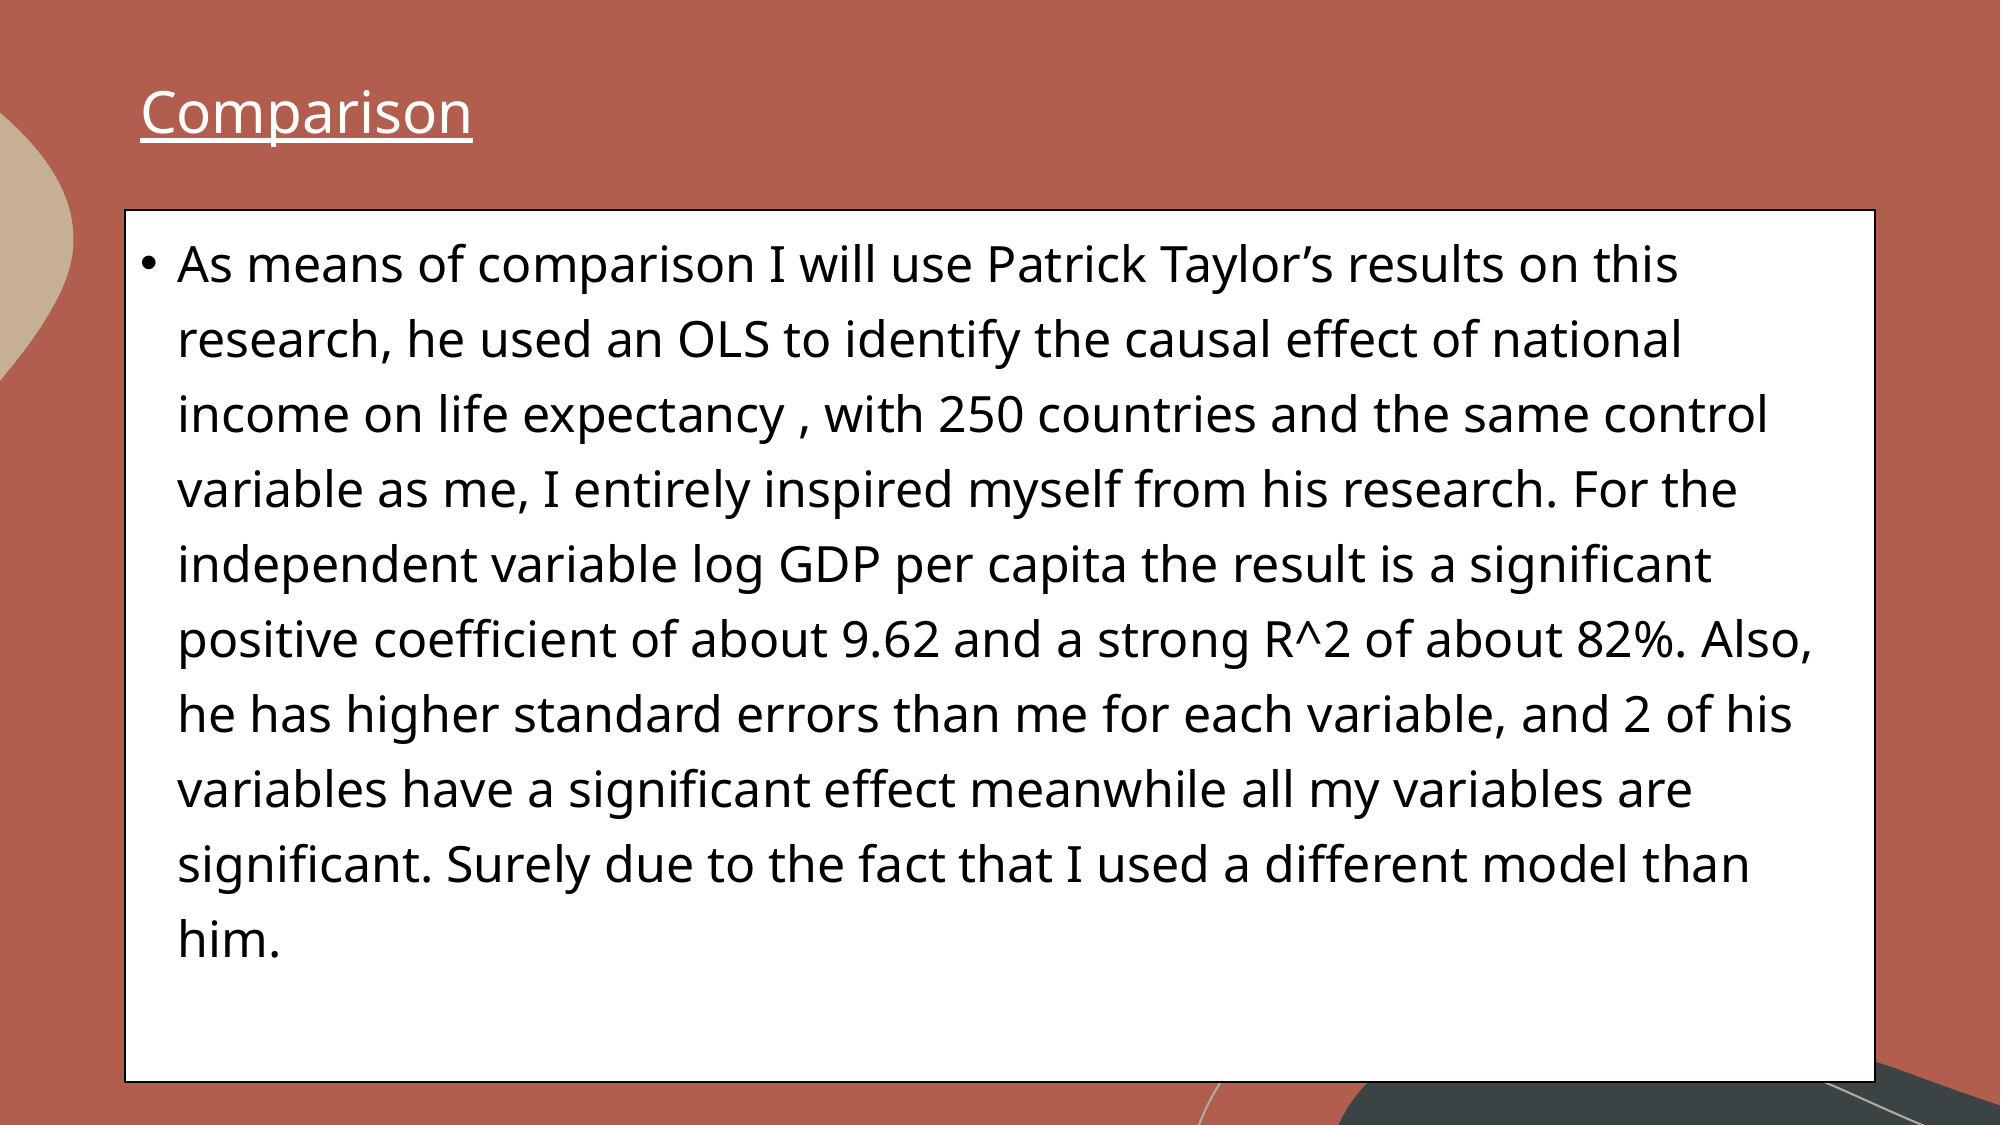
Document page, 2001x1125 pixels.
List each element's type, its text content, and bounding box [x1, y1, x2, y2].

list As means of comparison I will use Patrick Taylor’s results on this research, he used an OLS to identify the causal effect of national income on life expectancy , with 250 countries and the same control variable as me, I entirely inspired myself from his research. For the independent variable log GDP per capita the result is a significant positive coefficient of about 9.62 and a strong R^2 of about 82%. Also, he has higher standard errors than me for each variable, and 2 of his variables have a significant effect meanwhile all my variables are significant. Surely due to the fact that I used a different model than him. [124, 209, 1876, 1083]
title Comparison [125, 66, 1875, 164]
